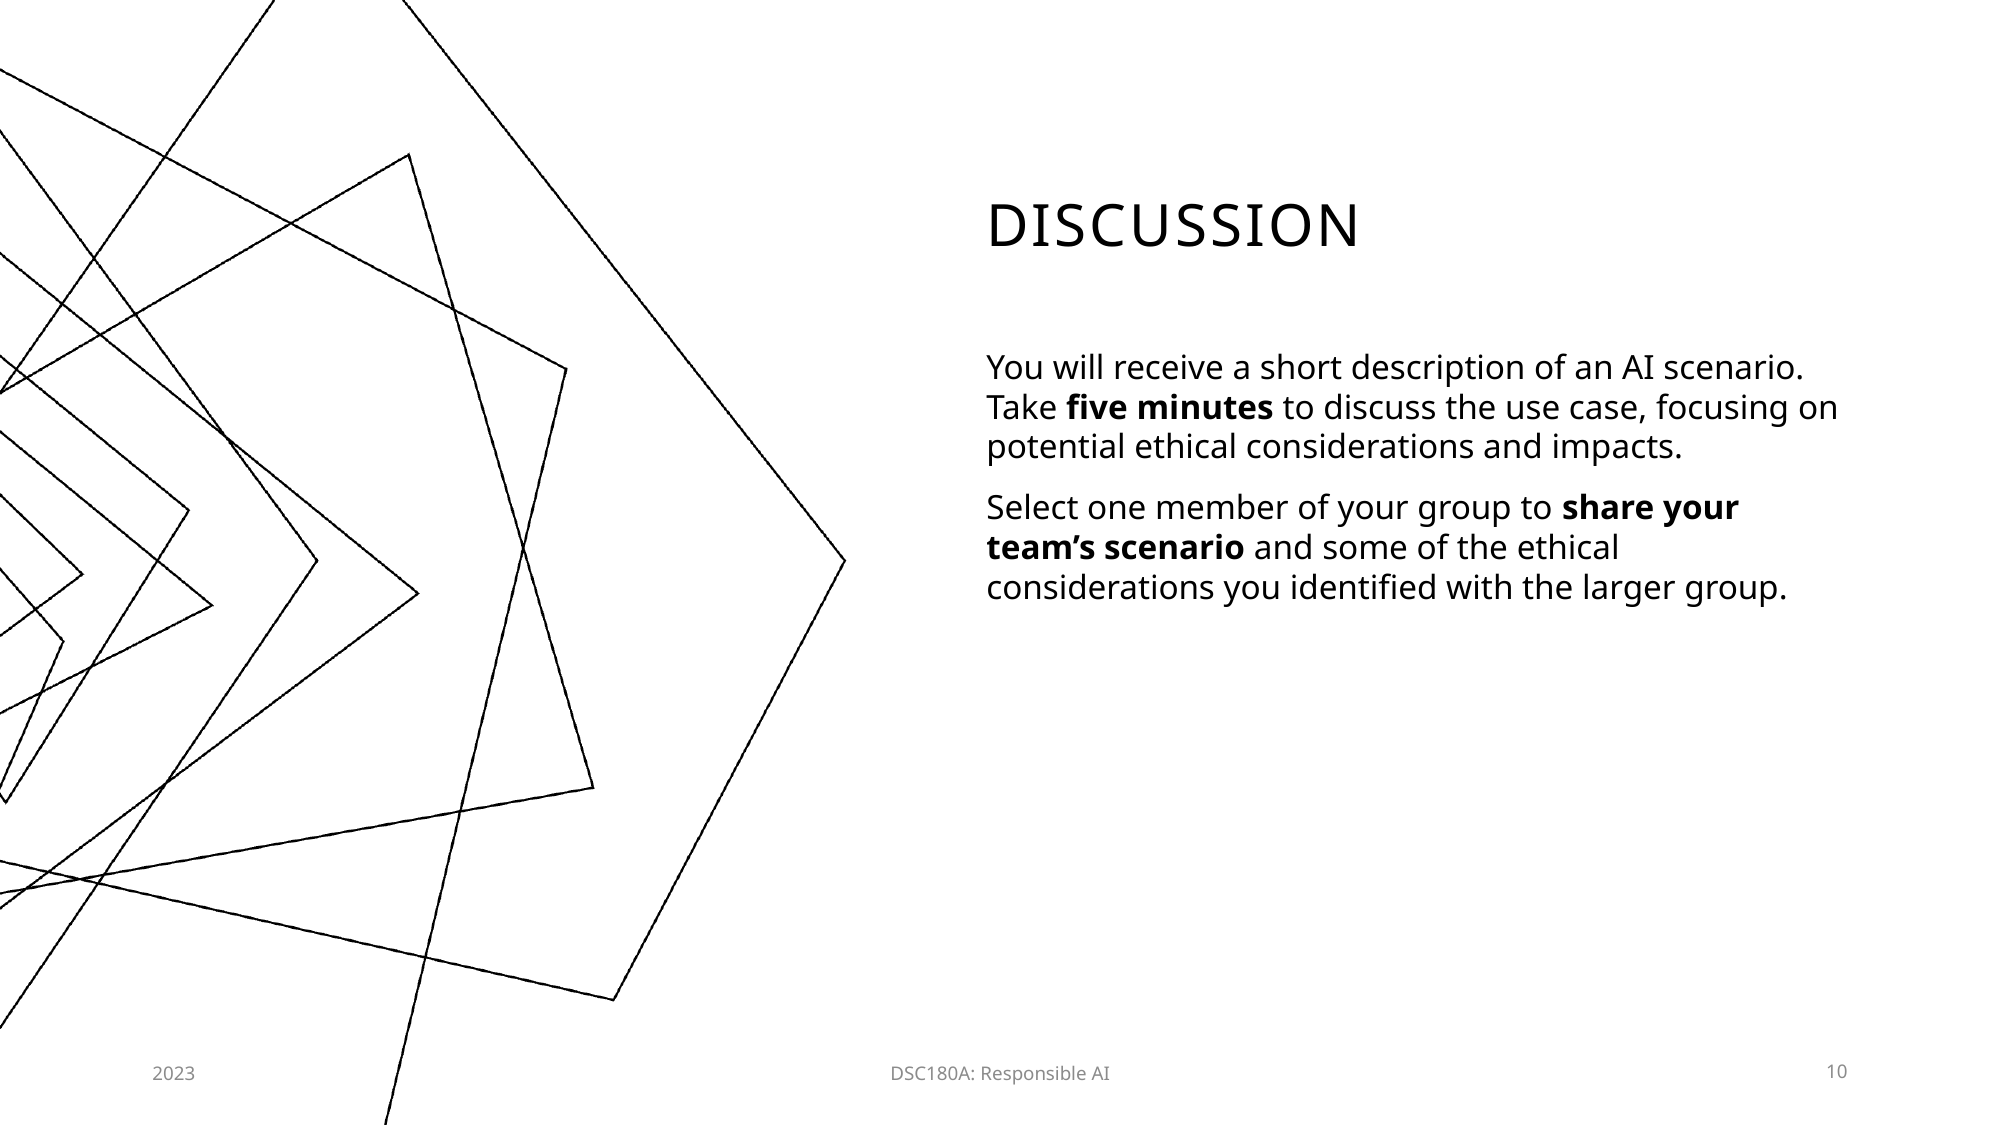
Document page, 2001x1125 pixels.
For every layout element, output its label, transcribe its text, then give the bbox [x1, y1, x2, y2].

slide_number 2023 [137, 1042, 588, 1103]
slide_number 10 [1412, 1042, 1863, 1103]
picture [0, 0, 893, 1125]
footer DSC180A: Responsible AI [662, 1042, 1338, 1103]
title DISCUSSION [971, 189, 1863, 328]
list You will receive a short description of an AI scenario. Take five minutes to discuss the use case, focusing on potential ethical considerations and impacts. Select one member of your group to share your team’s scenario and some of the ethical considerations you identified with the larger group. [971, 338, 1863, 683]
